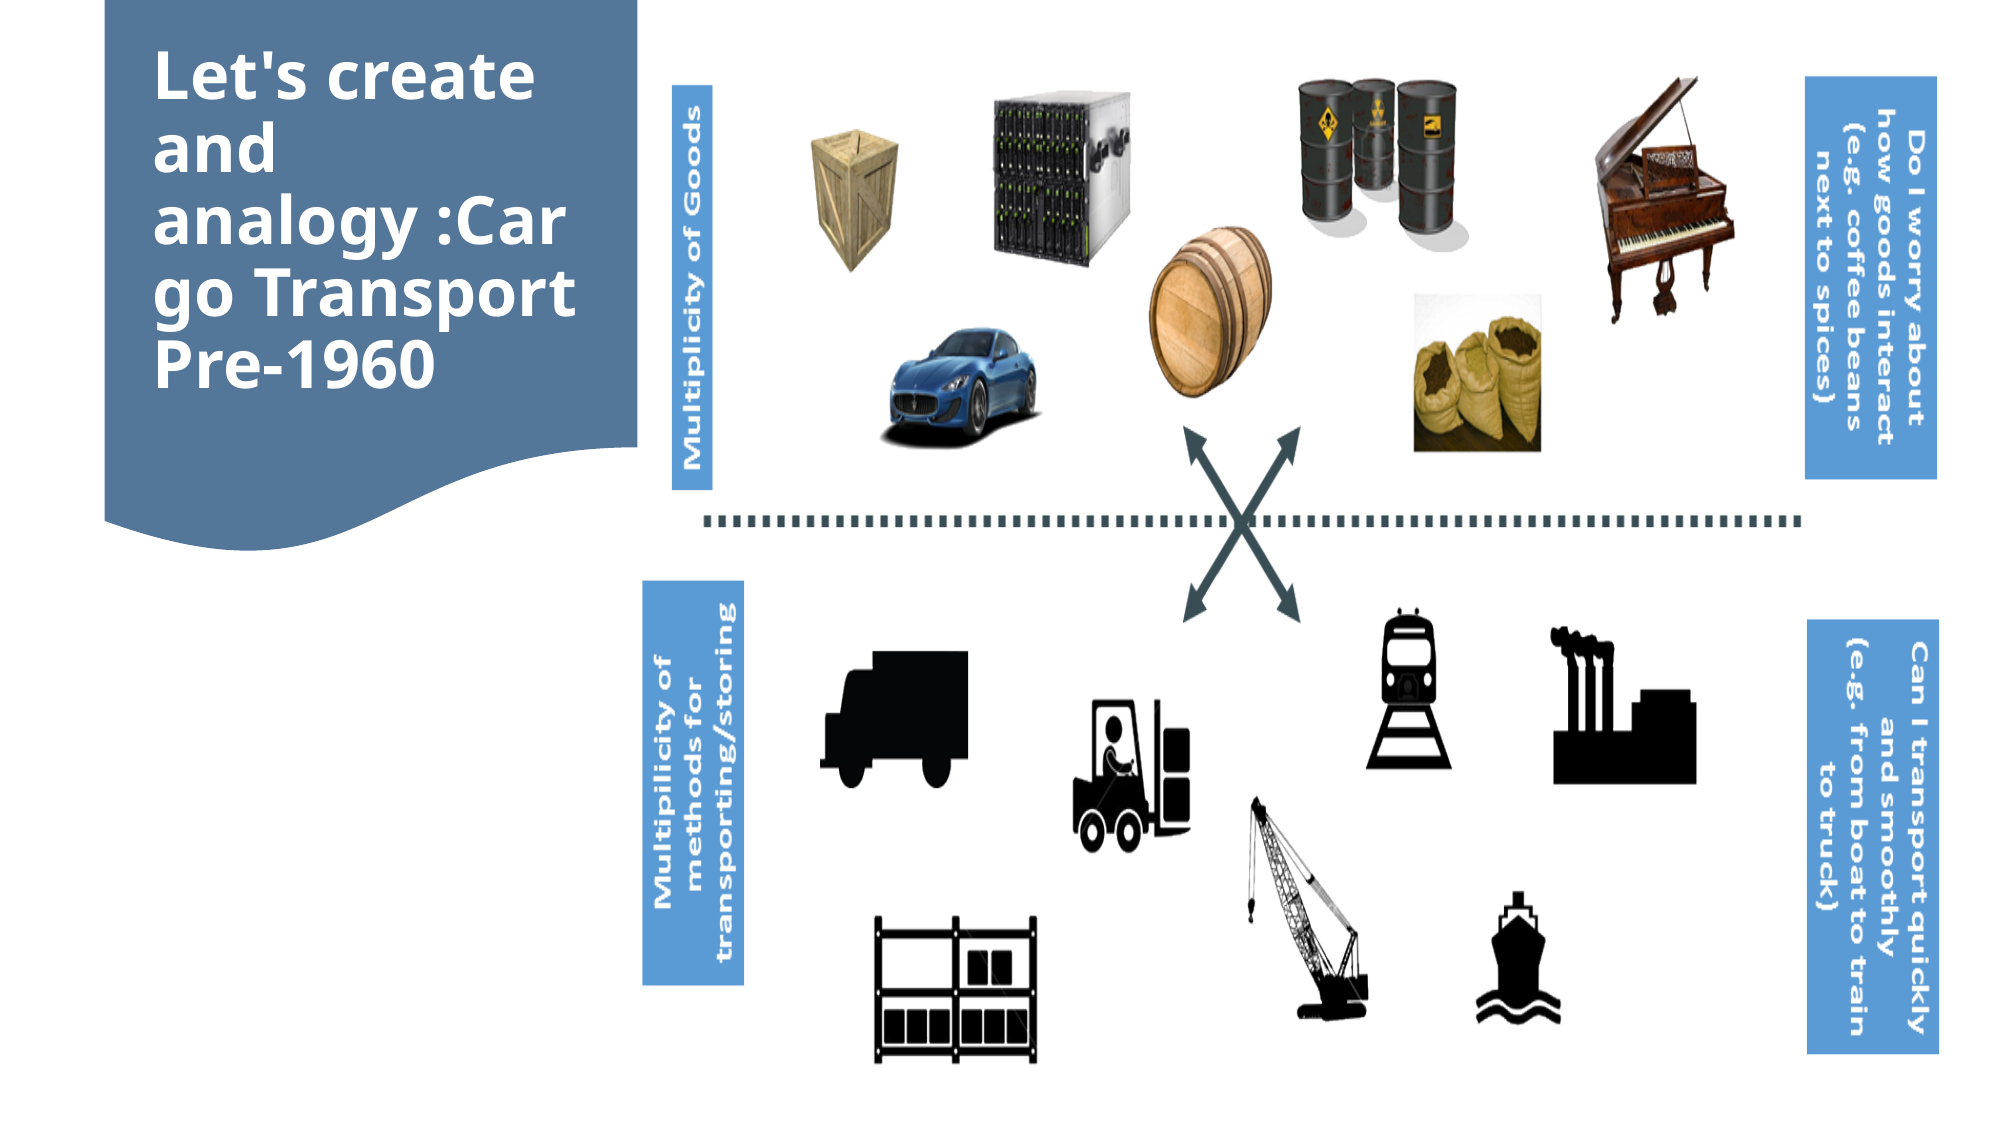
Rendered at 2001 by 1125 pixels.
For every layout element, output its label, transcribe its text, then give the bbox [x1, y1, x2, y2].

title Let's create and analogy :Cargo Transport Pre-1960 [137, 28, 604, 417]
text_box [103, 0, 640, 553]
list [636, 27, 1954, 1092]
